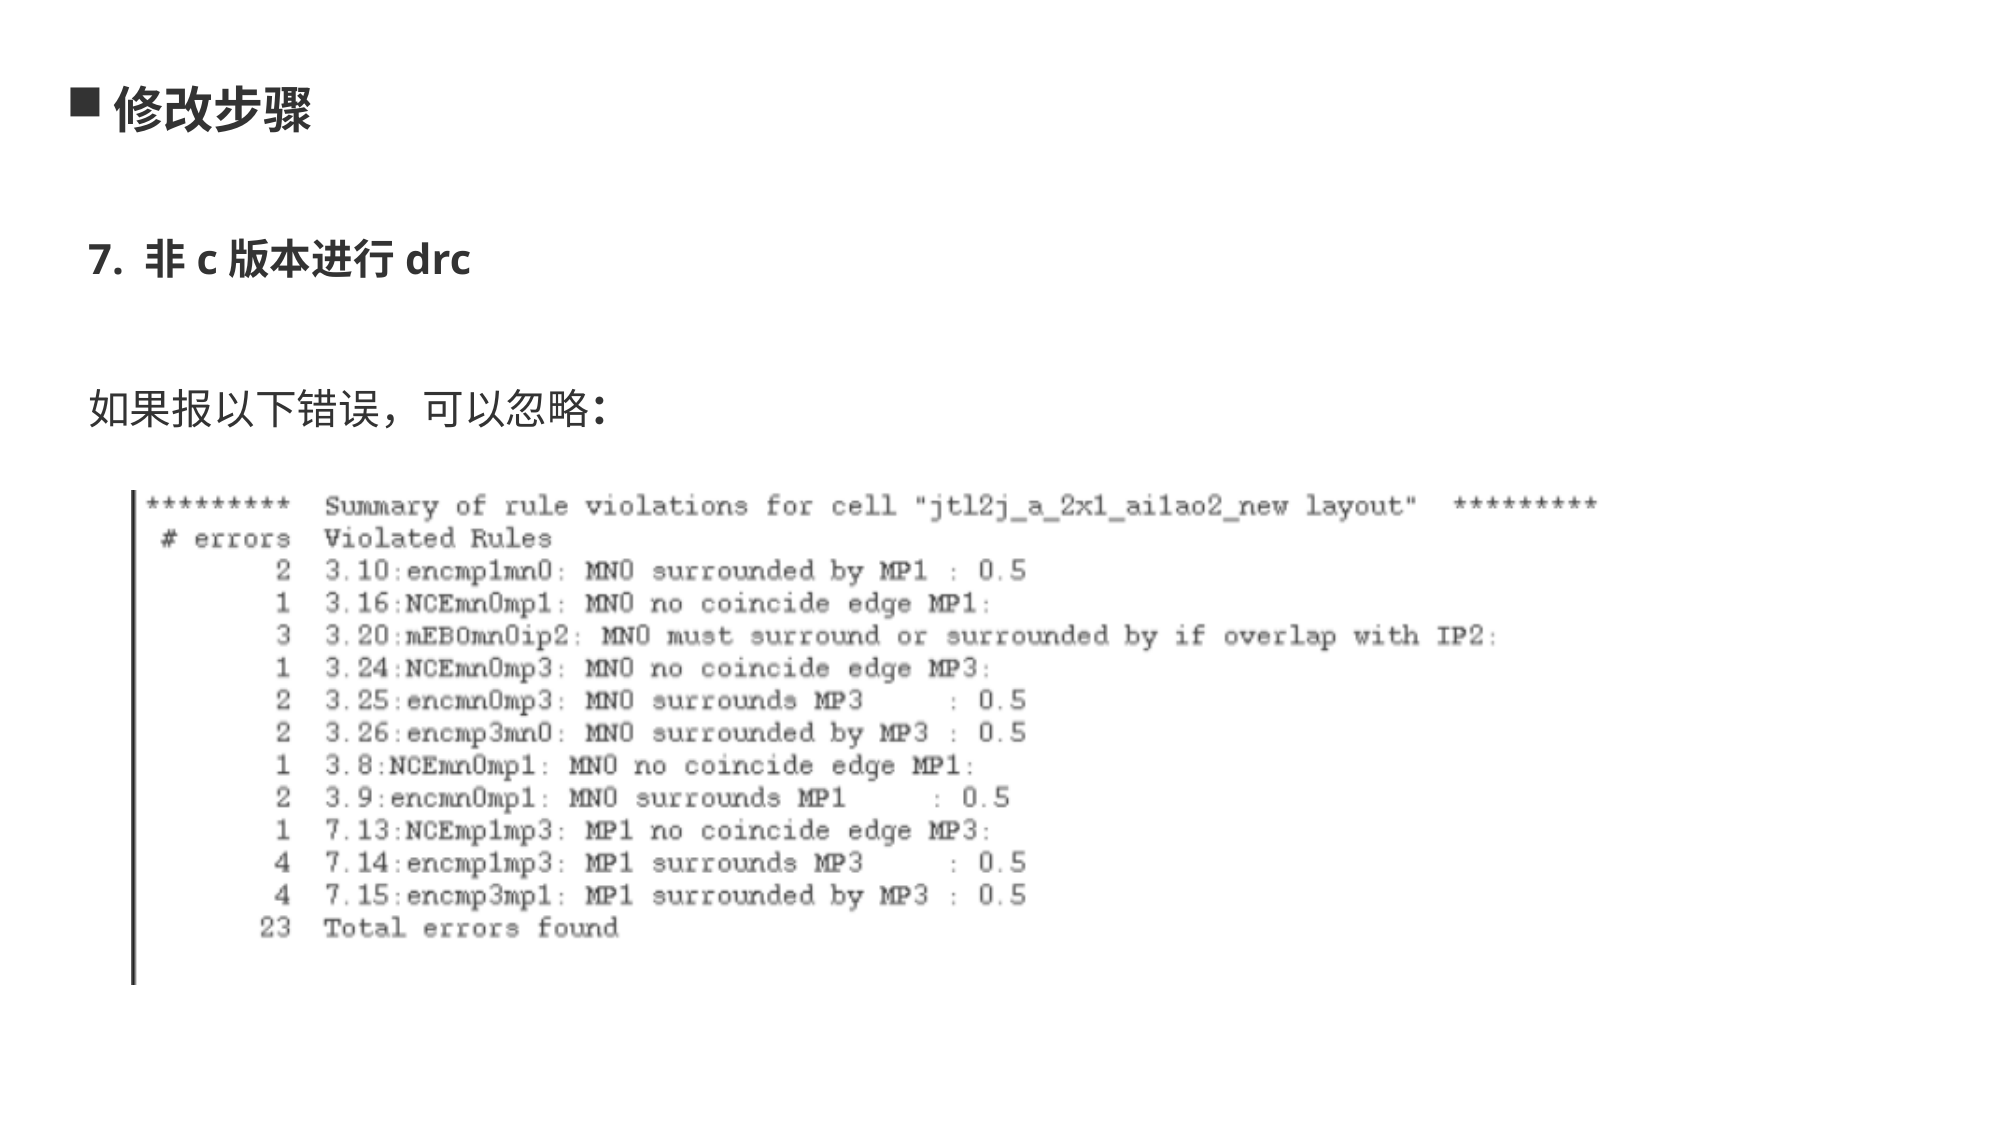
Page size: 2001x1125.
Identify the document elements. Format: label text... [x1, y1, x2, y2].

picture [131, 490, 1894, 985]
text_box 修改步骤 [51, 71, 640, 146]
text_box 7. 非c版本进行drc 如果报以下错误，可以忽略： [73, 225, 1274, 440]
